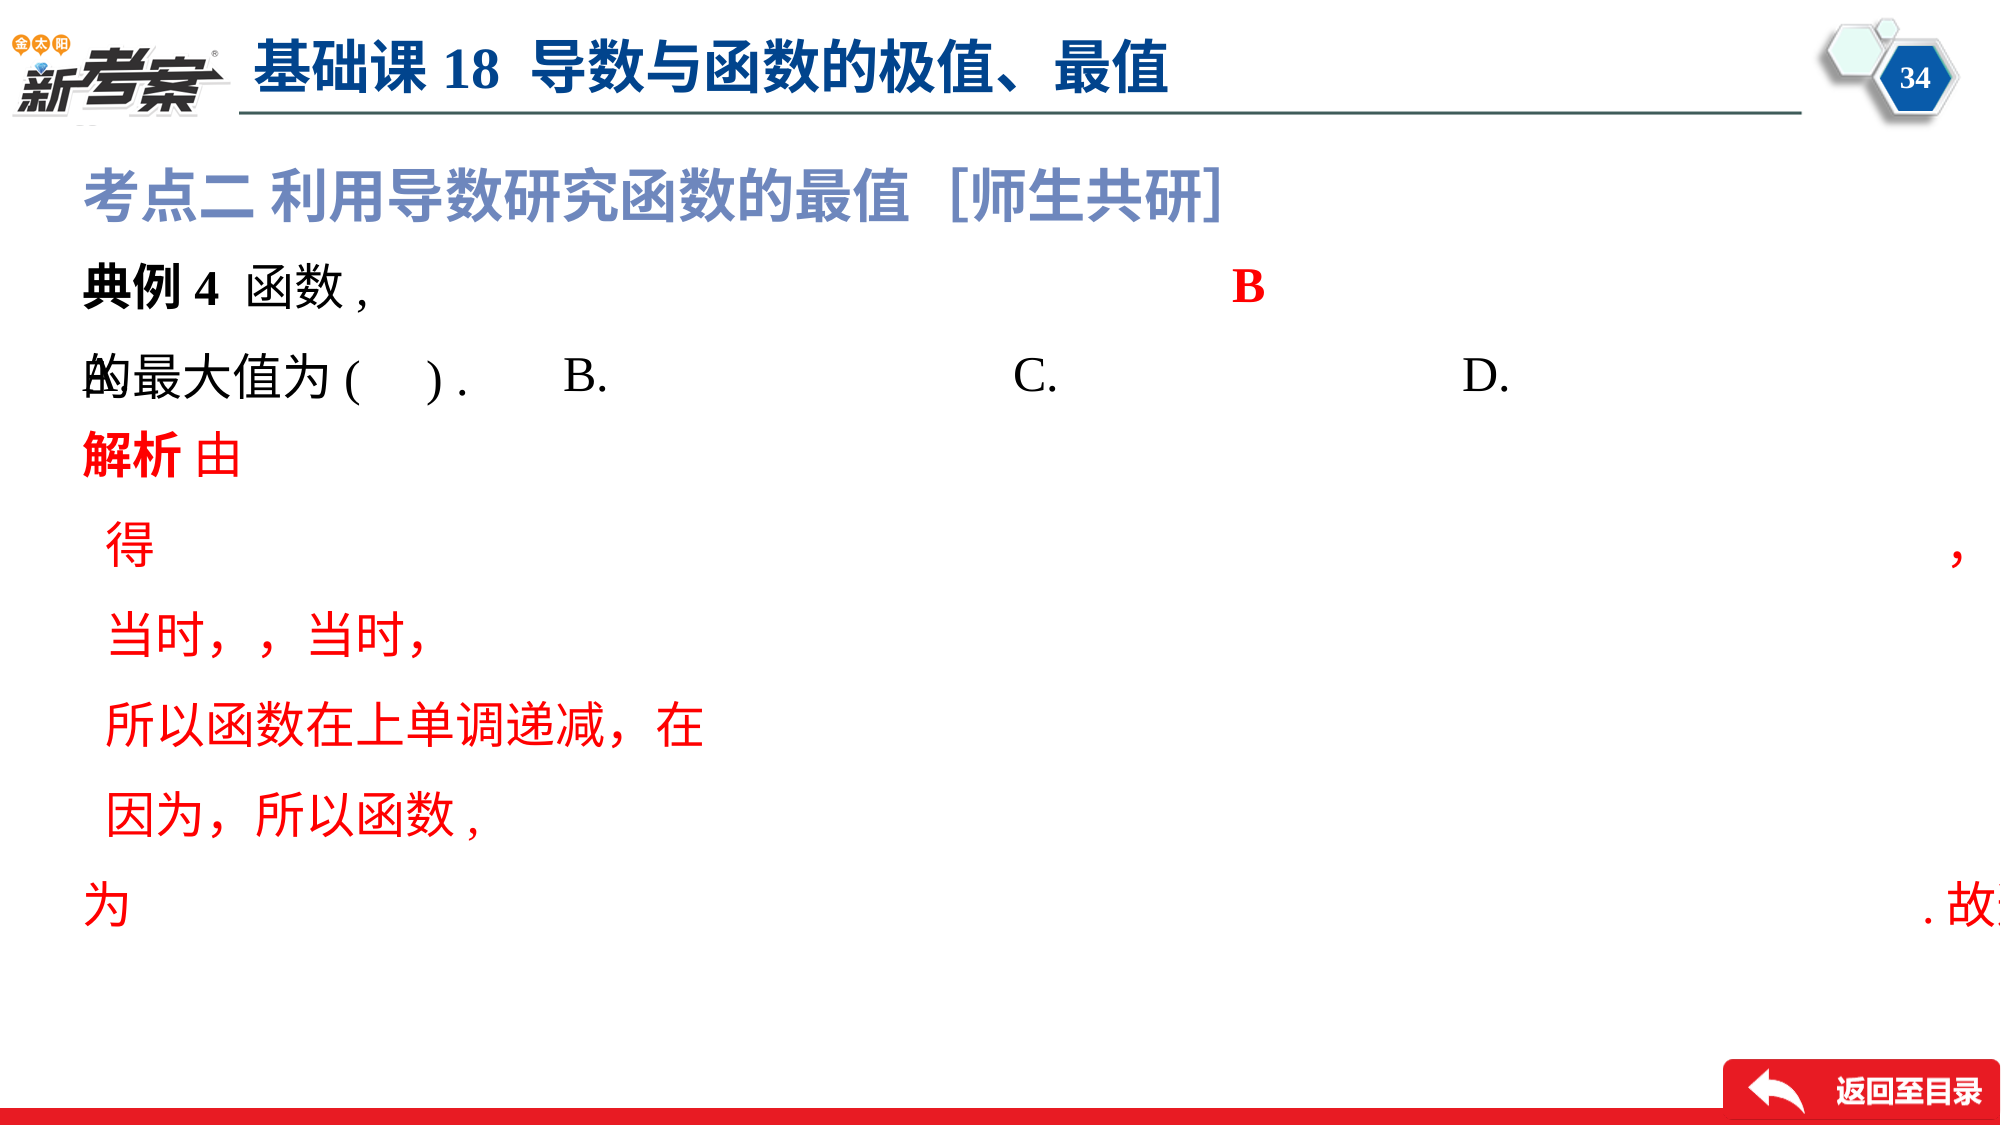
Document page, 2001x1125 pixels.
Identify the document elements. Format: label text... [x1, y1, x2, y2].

picture [0, 0, 2001, 1125]
text_box B [1213, 225, 1284, 304]
text_box 考点二 利用导数研究函数的最值［师生共研］ [82, 123, 1917, 288]
